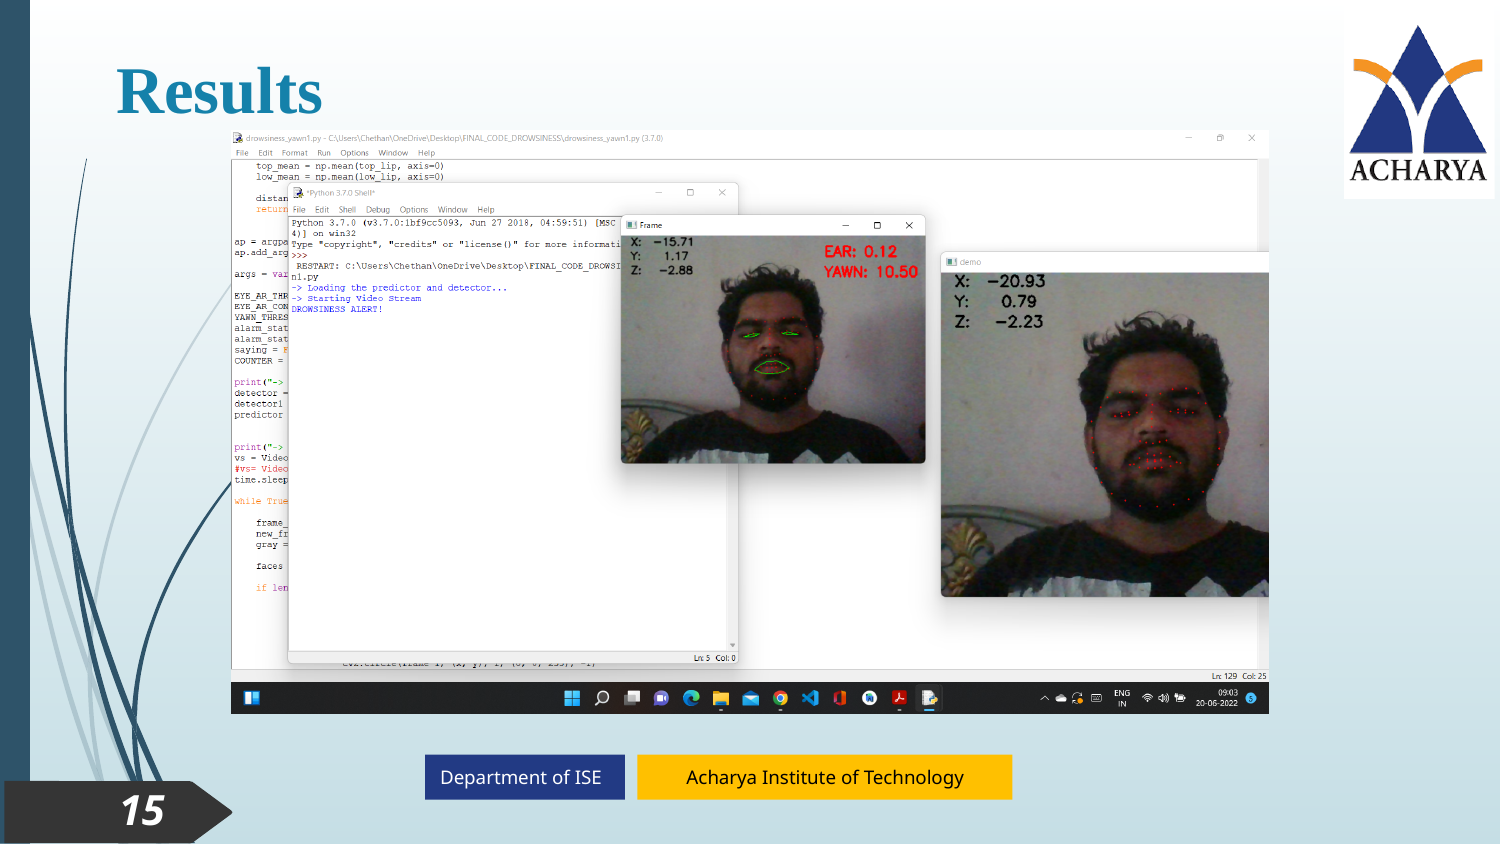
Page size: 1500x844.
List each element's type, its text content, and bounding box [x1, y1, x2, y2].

picture [230, 129, 1269, 714]
title Results [82, 23, 1395, 117]
slide_number 15 [83, 789, 180, 835]
picture [1344, 5, 1495, 199]
